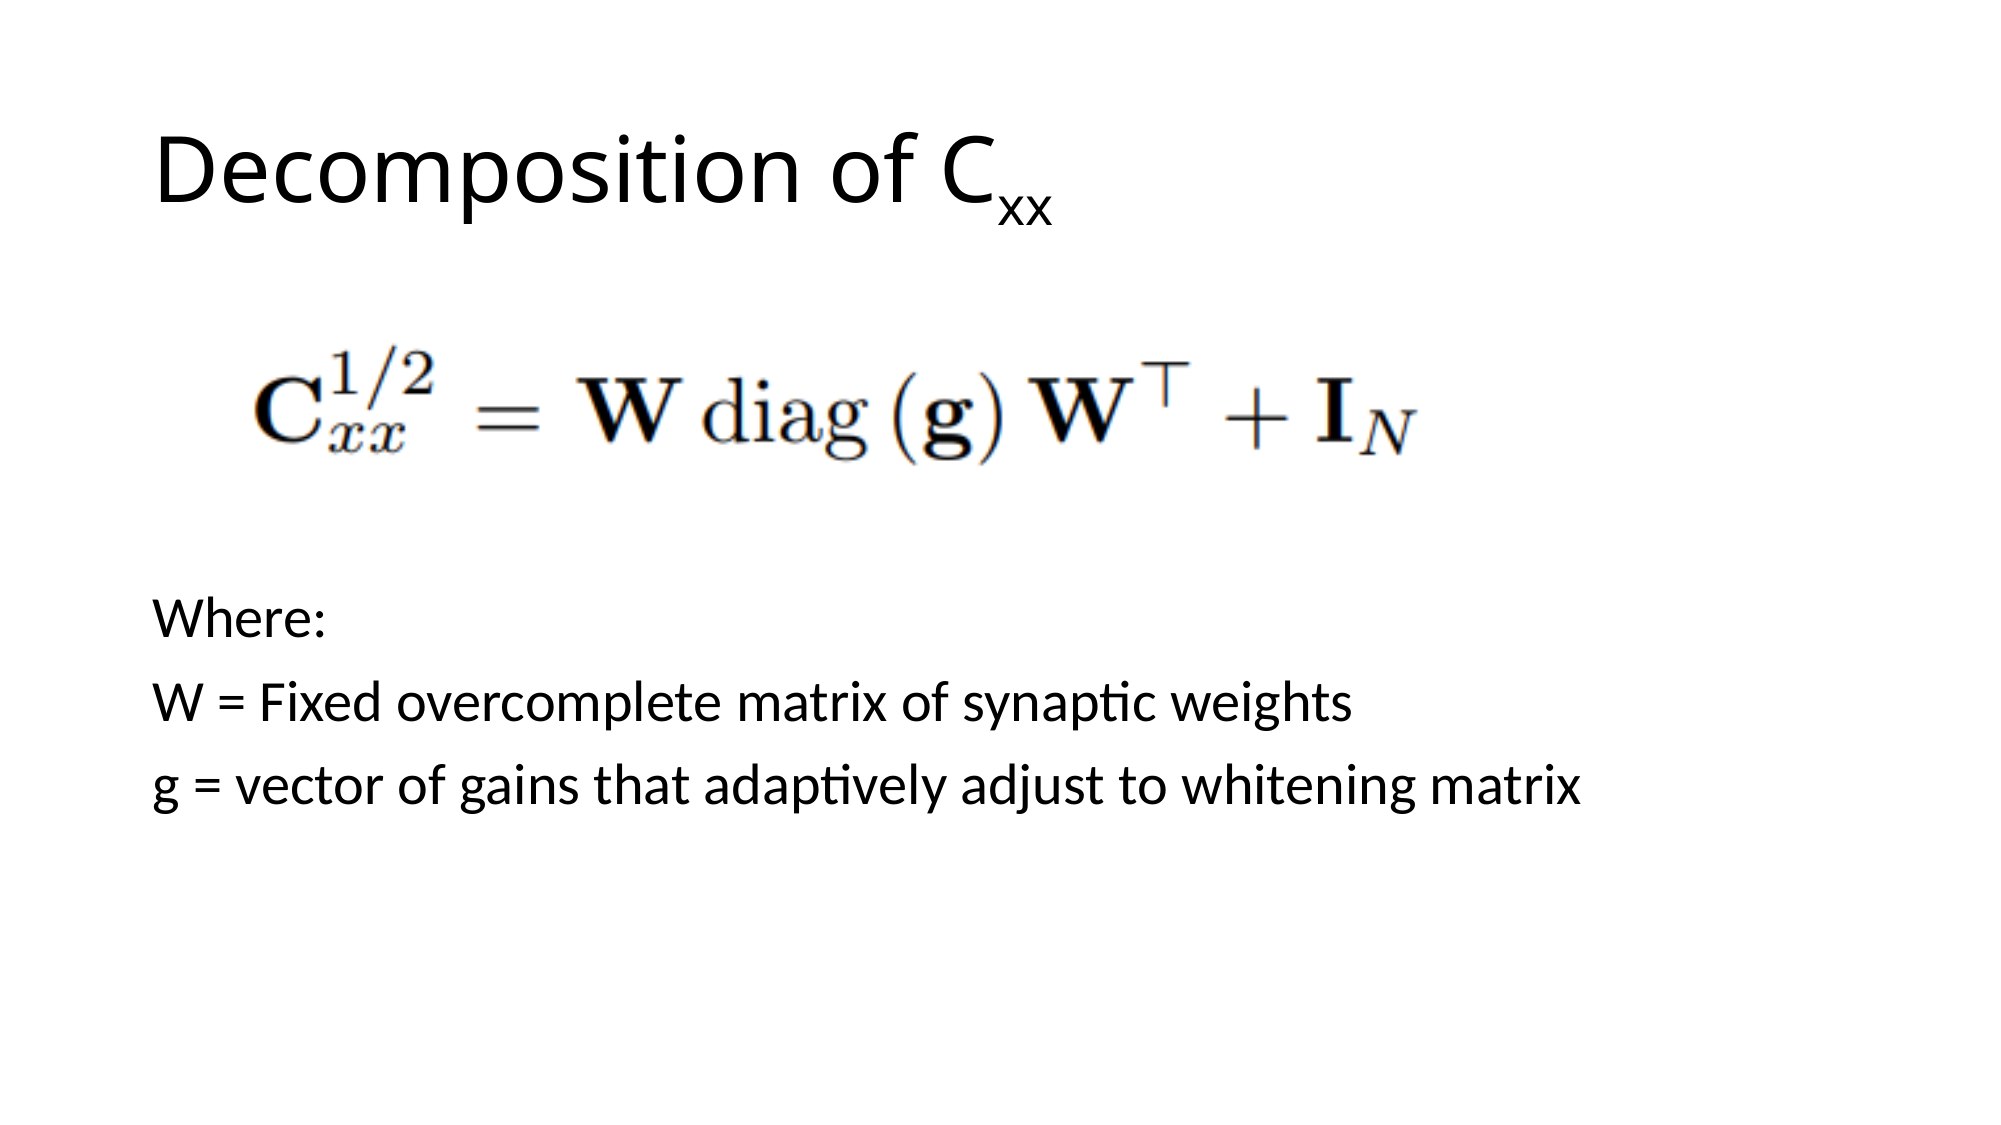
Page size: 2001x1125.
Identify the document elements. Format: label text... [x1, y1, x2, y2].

list Where: W = Fixed overcomplete matrix of synaptic weights g = vector of gains that adaptively adjust to whitening matrix [137, 579, 1863, 1014]
picture [227, 339, 1426, 490]
title Decomposition of Cxx [137, 59, 1863, 278]
